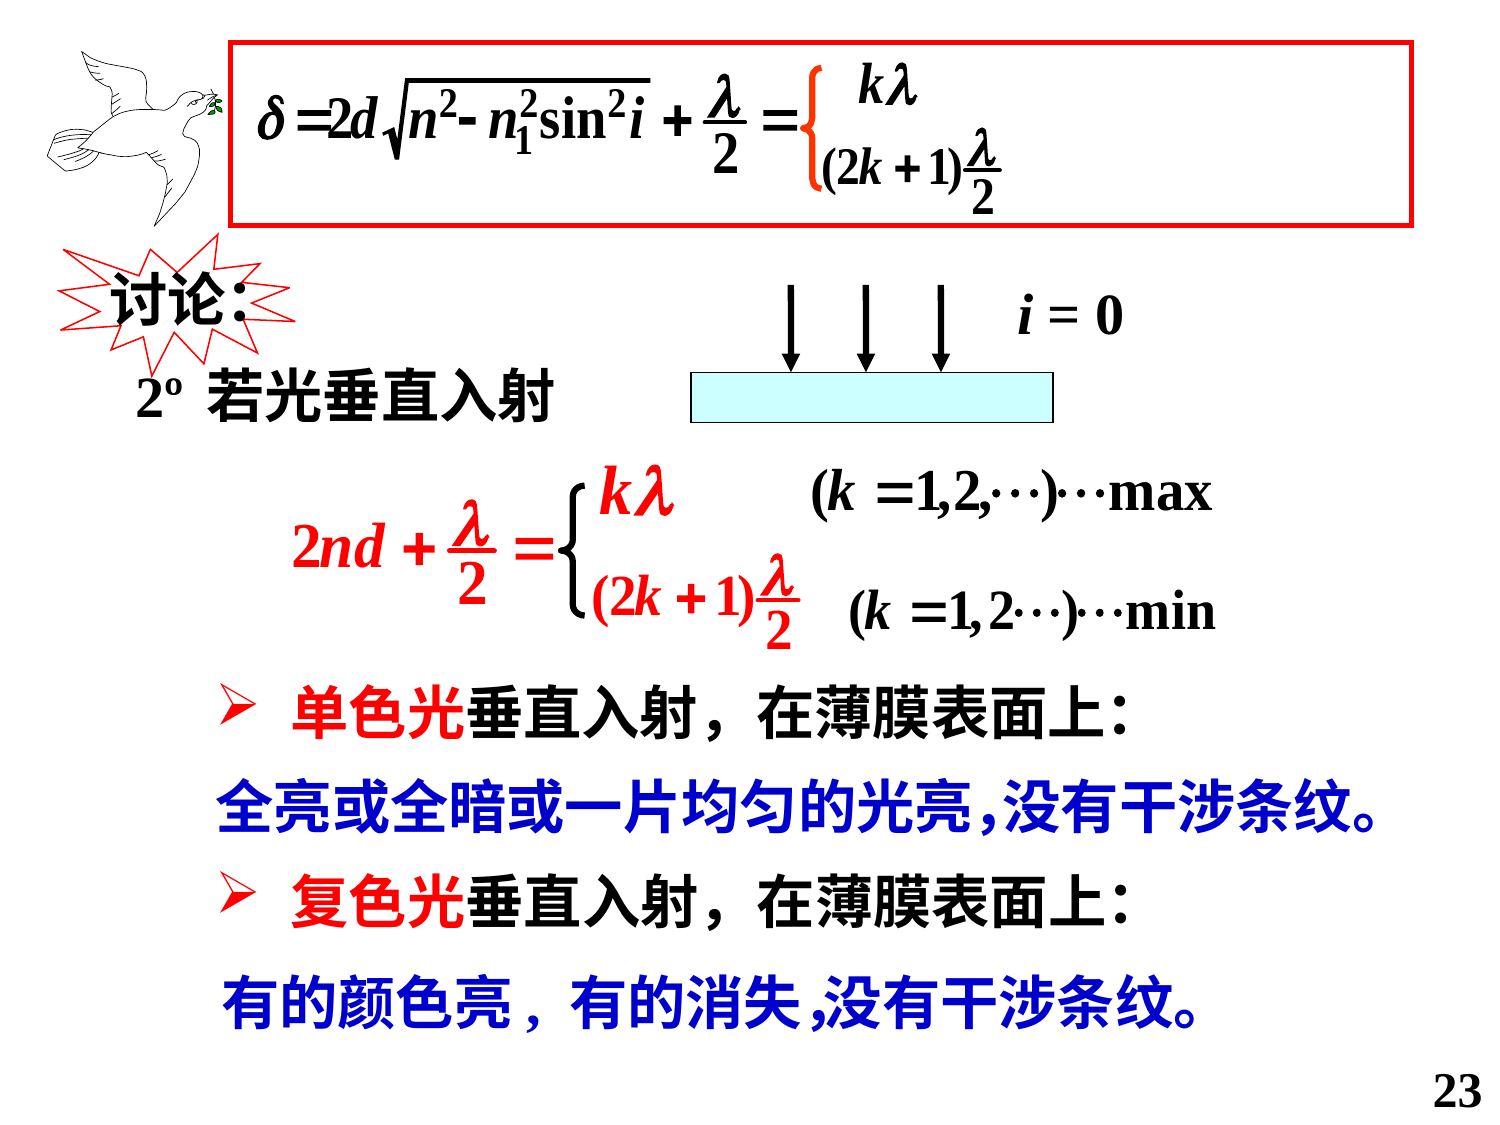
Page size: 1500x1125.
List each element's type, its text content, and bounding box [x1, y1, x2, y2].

text_box 2º 若光垂直入射 [106, 351, 756, 437]
text_box [60, 314, 94, 331]
text_box [234, 341, 258, 354]
text_box 23 [1417, 1049, 1498, 1125]
text_box 没有干涉条纹。 [809, 958, 1392, 1044]
text_box [111, 341, 134, 350]
text_box [144, 341, 170, 377]
text_box [182, 341, 210, 364]
text_box [59, 286, 94, 309]
text_box 有的颜色亮, 有的消失， [206, 958, 809, 1044]
text_box [195, 235, 218, 255]
text_box 讨论： [94, 255, 467, 341]
text_box 全亮或全暗或一片均匀的光亮， [200, 763, 962, 848]
text_box 复色光垂直入射，在薄膜表面上： [201, 857, 1376, 943]
text_box i = 0 [1002, 268, 1140, 354]
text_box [288, 489, 550, 610]
text_box [63, 249, 94, 273]
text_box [560, 461, 1220, 654]
text_box 单色光垂直入射，在薄膜表面上： [200, 668, 1351, 754]
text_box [690, 284, 1054, 423]
text_box [147, 249, 157, 255]
text_box 没有干涉条纹。 [962, 763, 1451, 848]
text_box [46, 42, 1412, 228]
